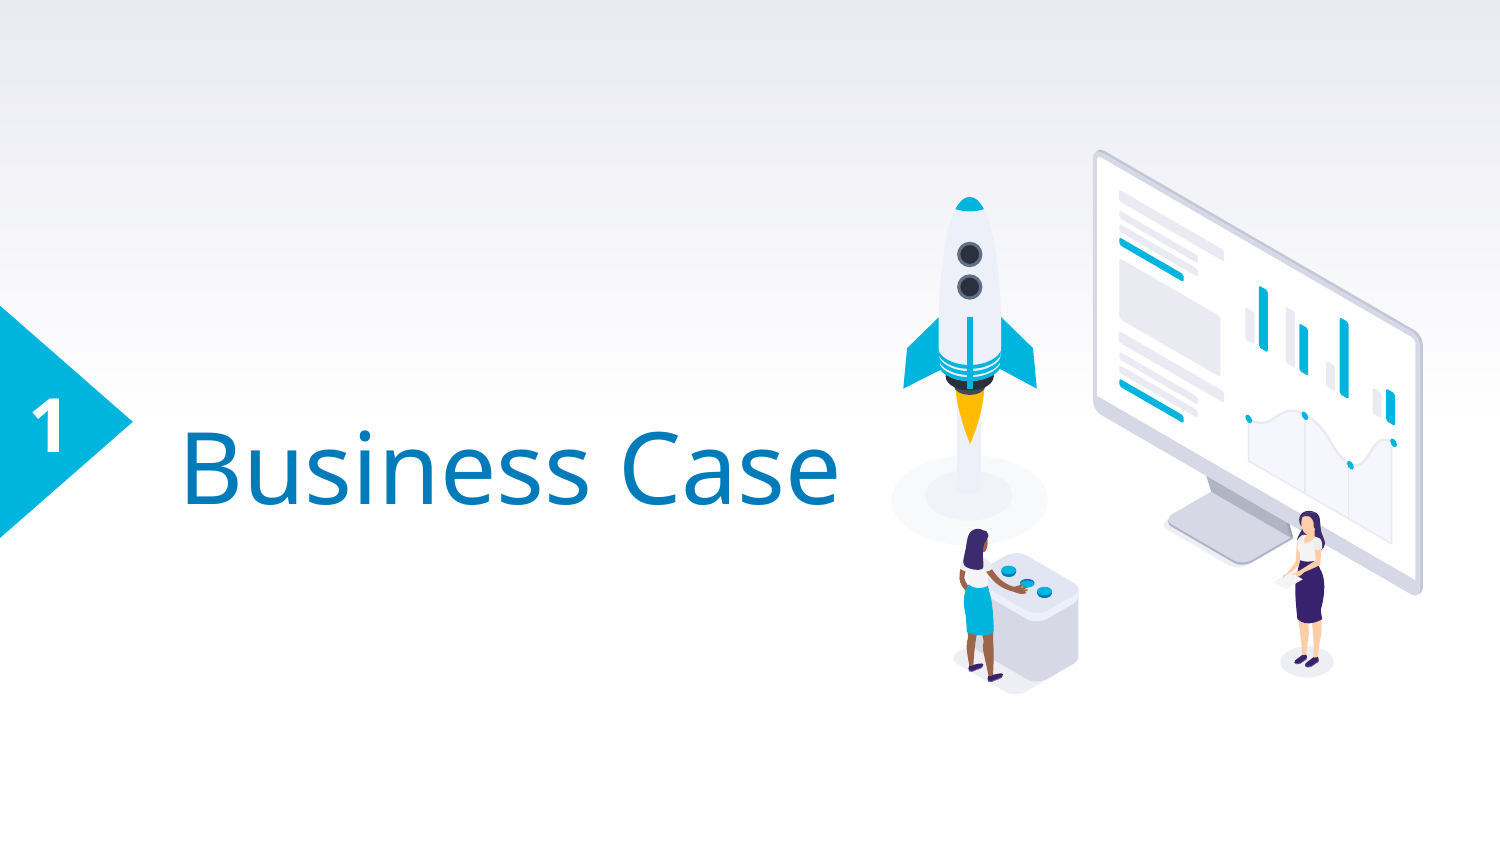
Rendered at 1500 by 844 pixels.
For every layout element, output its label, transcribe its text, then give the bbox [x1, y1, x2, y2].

text_box 1 [0, 306, 100, 540]
title Business Case [178, 333, 886, 524]
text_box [891, 149, 1424, 695]
